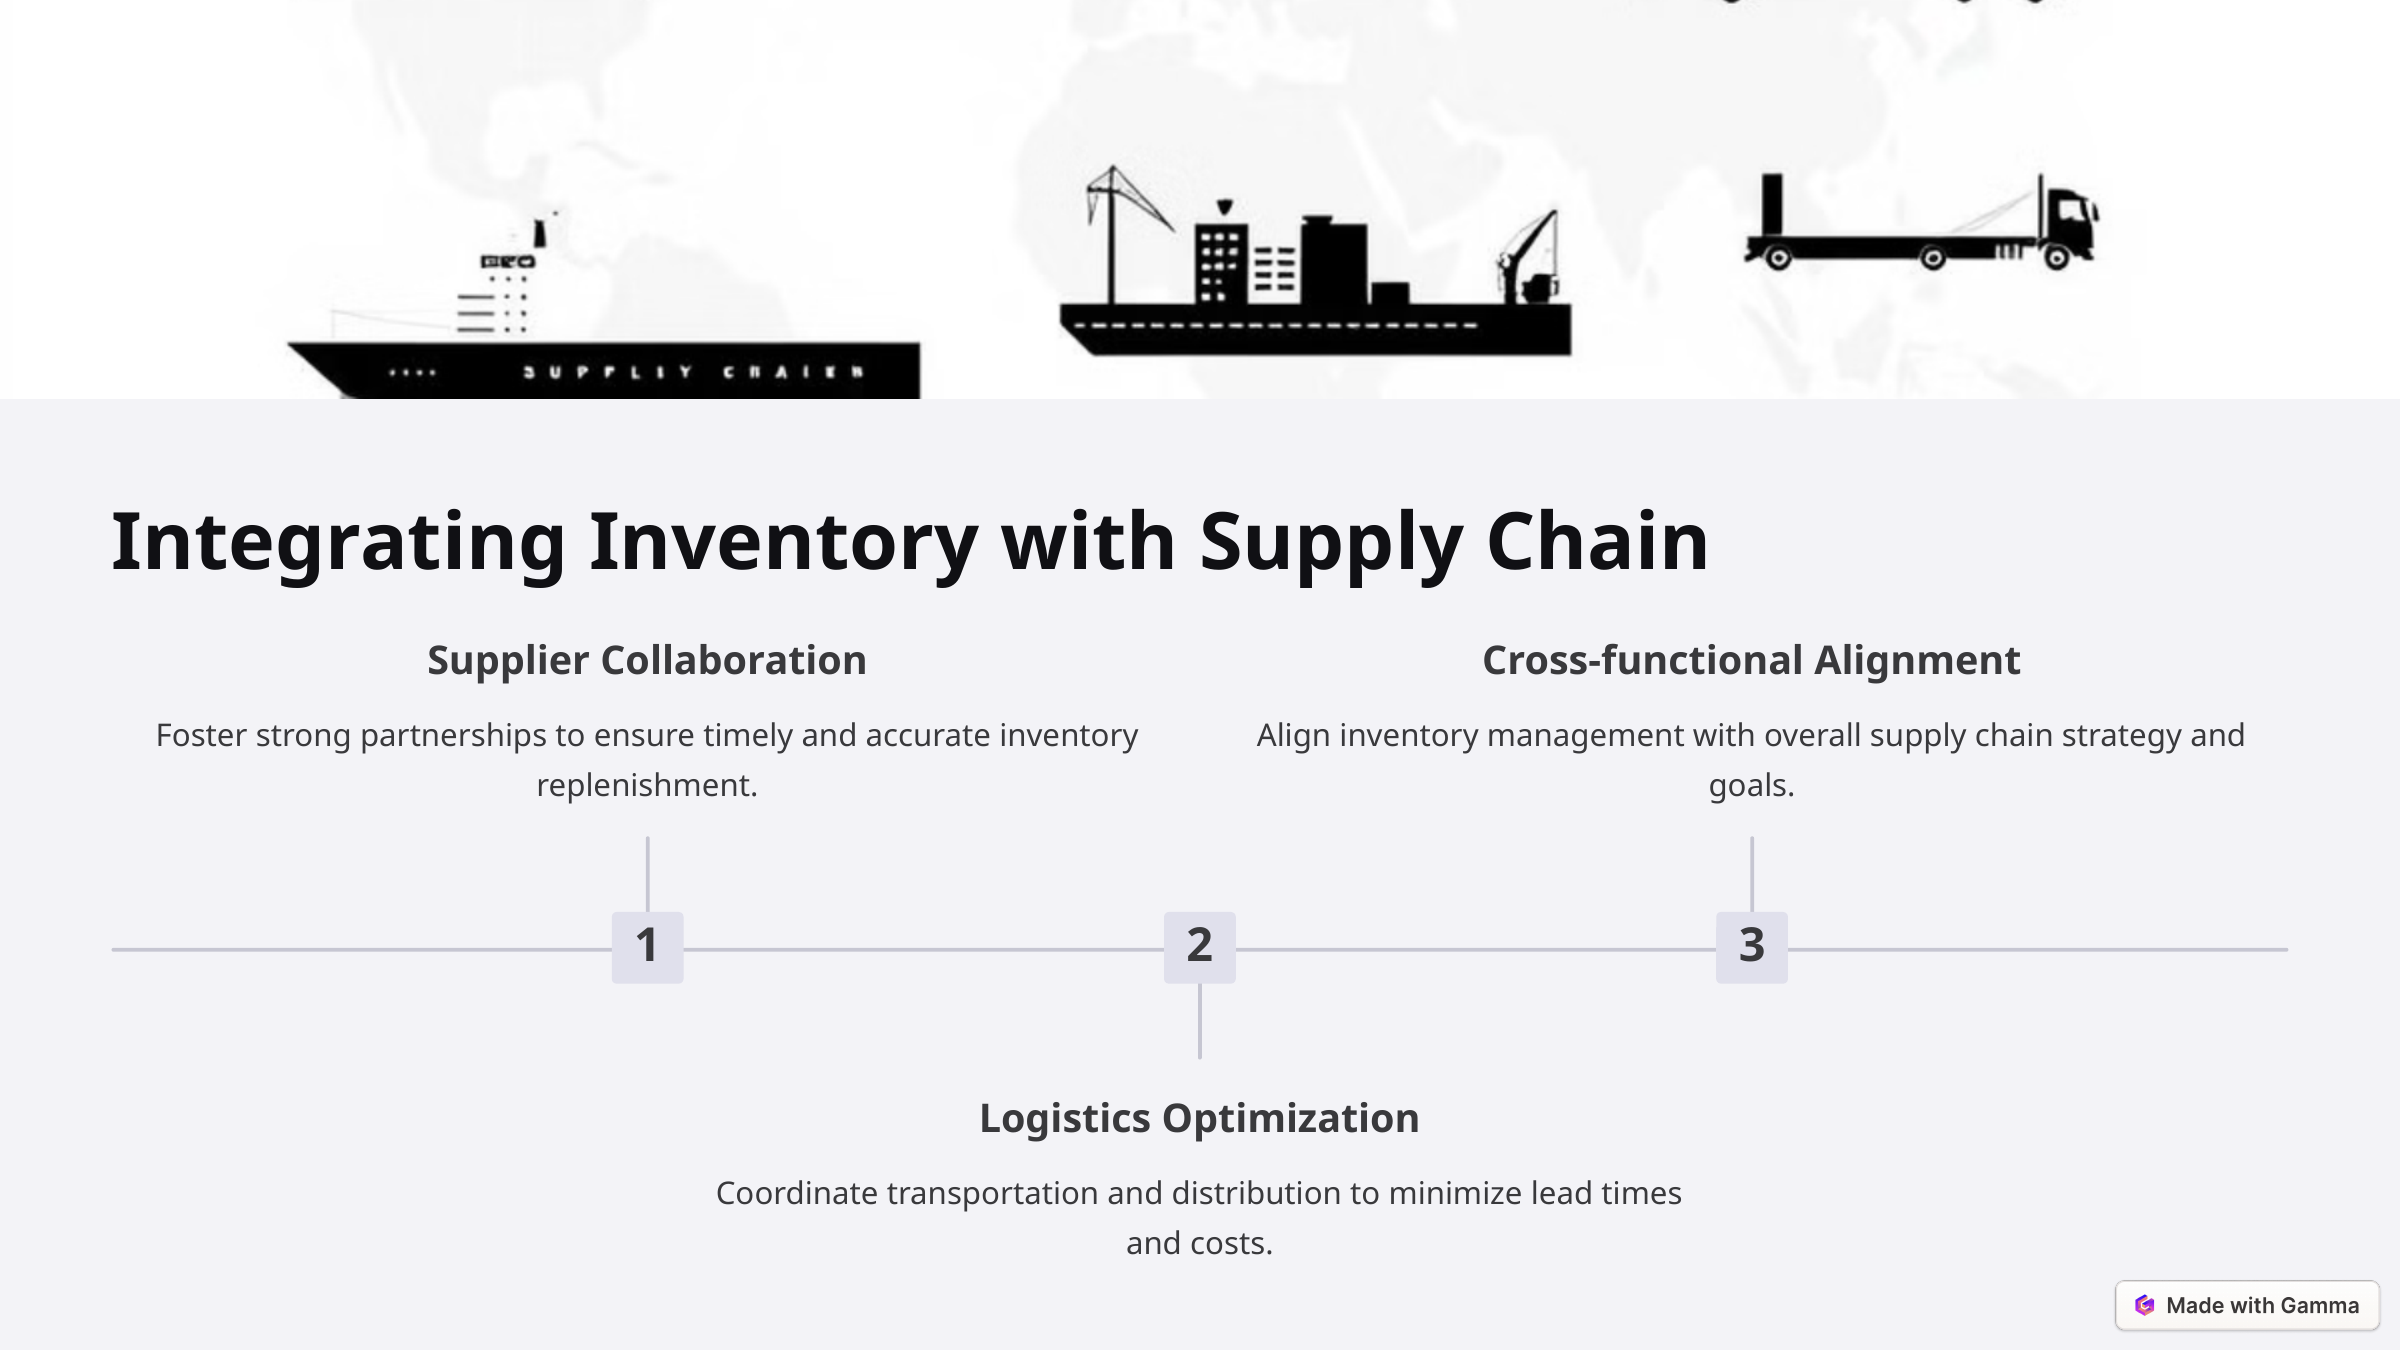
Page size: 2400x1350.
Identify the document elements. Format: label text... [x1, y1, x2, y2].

text_box Cross-functional Alignment [1495, 633, 2009, 684]
text_box [1788, 947, 2289, 952]
text_box [611, 911, 684, 984]
text_box Foster strong partnerships to ensure timely and accurate inventory replenishment. [143, 702, 1153, 805]
text_box 3 [1740, 923, 1764, 972]
picture [2106, 1271, 2389, 1339]
text_box 1 [638, 923, 657, 972]
text_box [684, 947, 1164, 952]
text_box Supplier Collaboration [437, 633, 859, 684]
text_box [111, 947, 611, 952]
text_box Align inventory management with overall supply chain strategy and goals. [1247, 702, 2257, 805]
text_box Logistics Optimization [991, 1091, 1409, 1142]
text_box [1198, 984, 1202, 1060]
picture [0, 0, 2400, 399]
text_box Coordinate transportation and distribution to minimize lead times and costs. [695, 1160, 1705, 1263]
text_box [1716, 911, 1788, 984]
text_box Integrating Inventory with Supply Chain [111, 486, 1593, 586]
text_box [1236, 947, 1716, 952]
text_box [1750, 836, 1755, 911]
text_box 2 [1187, 923, 1213, 972]
text_box [1164, 911, 1236, 984]
text_box [645, 836, 650, 911]
